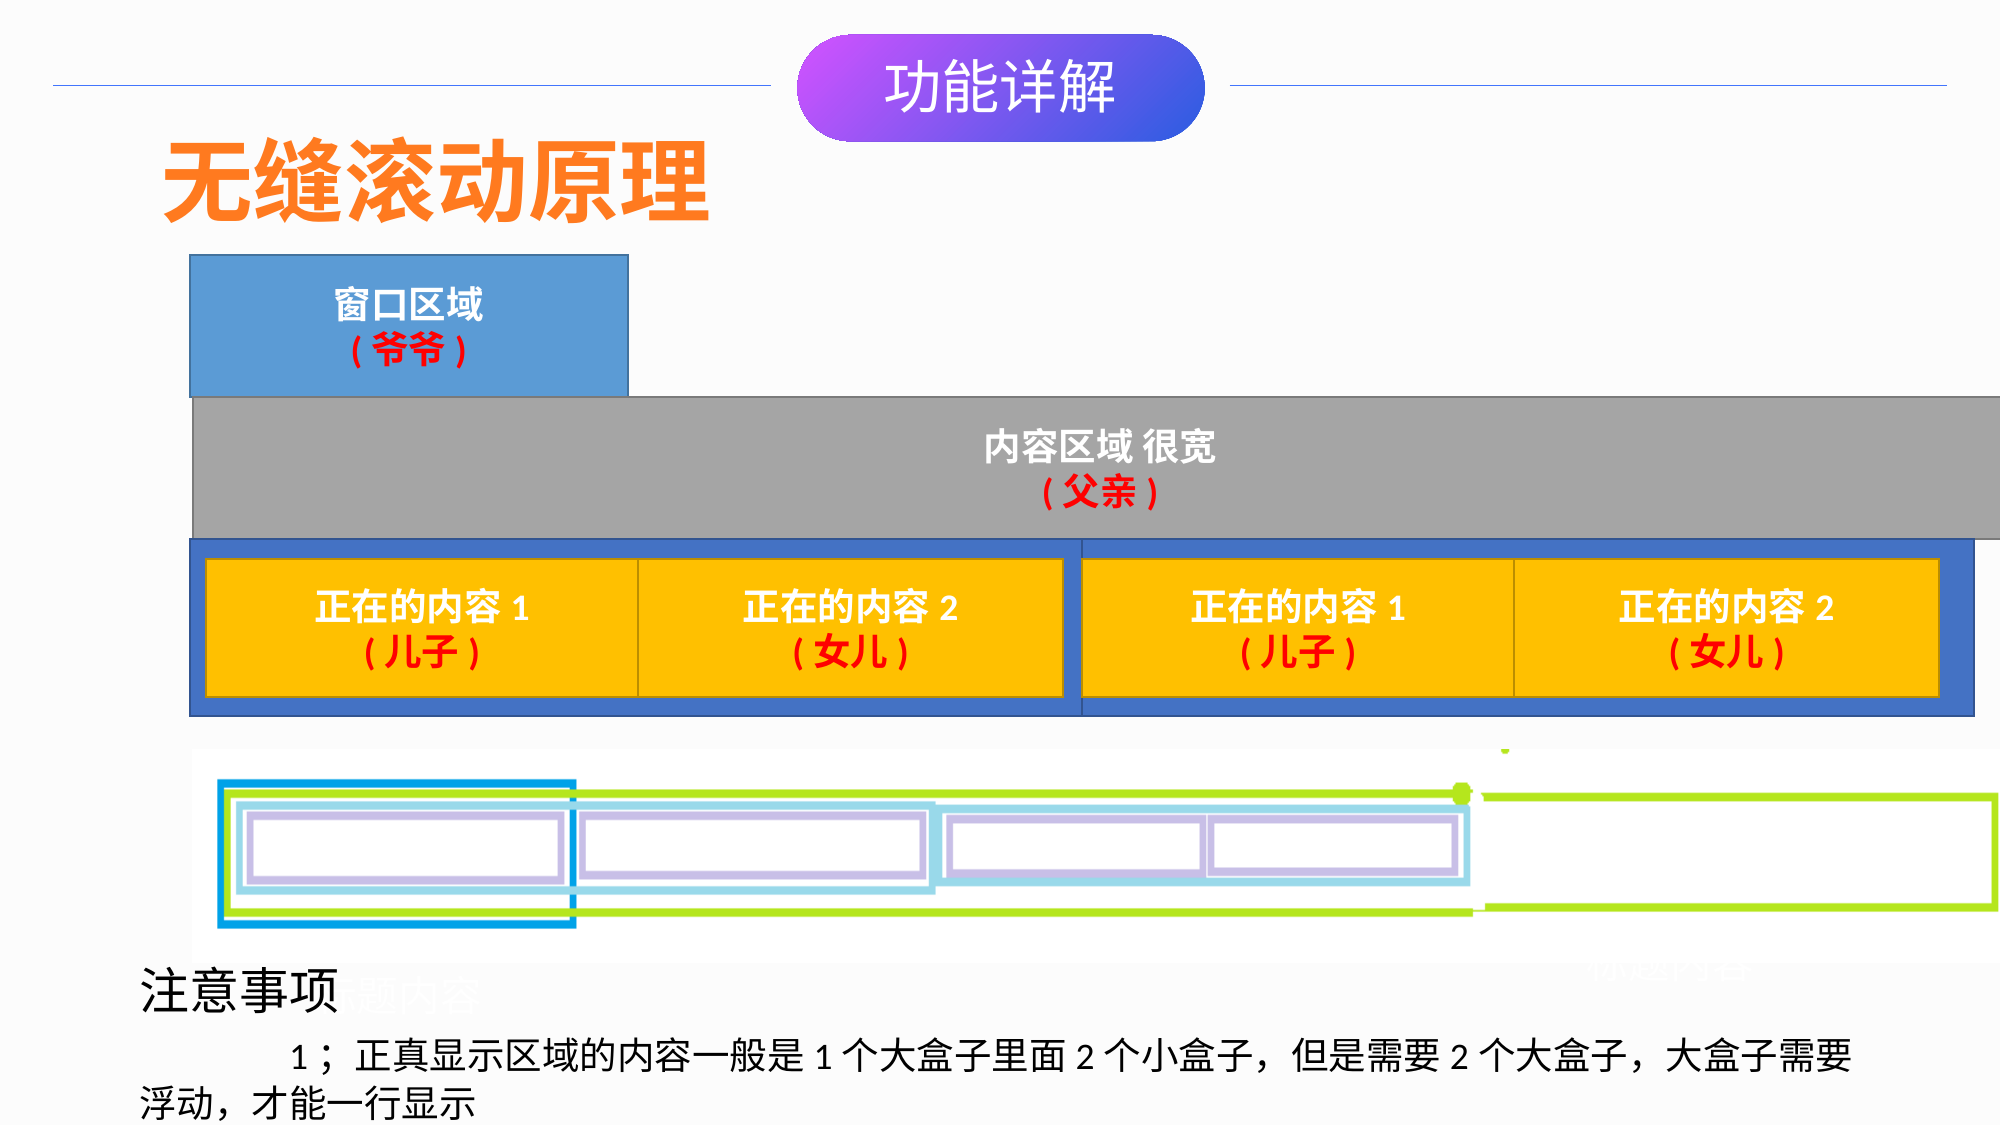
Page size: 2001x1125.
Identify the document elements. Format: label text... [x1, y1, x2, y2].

text_box ) [189, 538, 1081, 717]
picture [192, 749, 2000, 963]
text_box 正在的内容1 (儿子) [205, 558, 637, 698]
text_box 无缝滚动原理 [146, 128, 1422, 370]
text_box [795, 34, 1205, 142]
text_box 窗口区域 (爷爷) [189, 254, 629, 398]
text_box [1081, 538, 1975, 717]
text_box 内容区域 很宽 (父亲) [192, 396, 2000, 540]
text_box 正在的内容2 (女儿) [1513, 558, 1940, 698]
text_box 注意事项 1；正真显示区域的内容一般是1个大盒子里面2个小盒子，但是需要2个大盒子，大盒子需要浮动，才能一行显示 [124, 952, 1882, 1125]
text_box 正在的内容2 (女儿) [637, 558, 1064, 698]
text_box 正在的内容1 (儿子) [1081, 558, 1513, 698]
